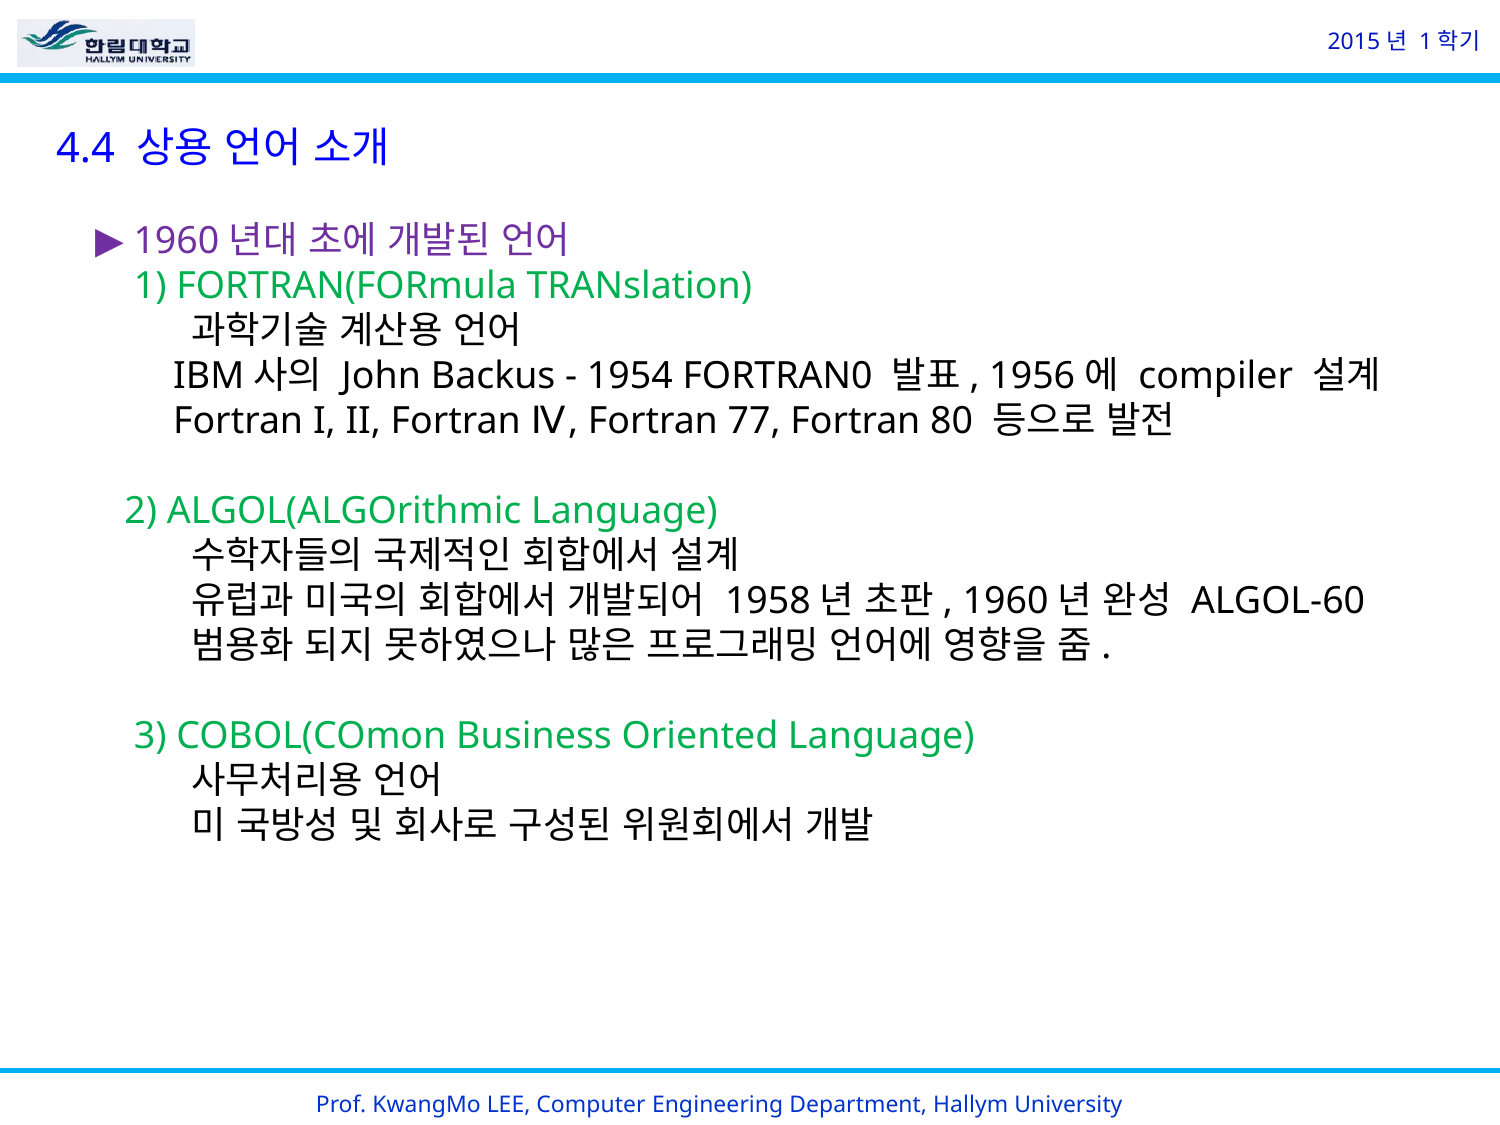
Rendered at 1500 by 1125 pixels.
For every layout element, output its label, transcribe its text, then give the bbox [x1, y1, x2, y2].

text_box 4.4 상용 언어 소개 ▶ 1960년대 초에 개발된 언어 1) FORTRAN(FORmula TRANslation) 과학기술 계산용 언어 IBM사의 John Backus - 1954 FORTRAN0 발표, 1956에 compiler 설계 Fortran I, II, Fortran Ⅳ, Fortran 77, Fortran 80 등으로 발전 2) ALGOL(ALGOrithmic Language) 수학자들의 국제적인 회합에서 설계 유럽과 미국의 회합에서 개발되어 1958년 초판, 1960년 완성 ALGOL-60 범용화 되지 못하였으나 많은 프로그래밍 언어에 영향을 줌. 3) COBOL(COmon Business Oriented Language) 사무처리용 언어 미 국방성 및 회사로 구성된 위원회에서 개발 [41, 113, 1471, 854]
picture [17, 18, 195, 67]
text_box Prof. KwangMo LEE, Computer Engineering Department, Hallym University [301, 1082, 1247, 1125]
text_box 2015년 1학기 [1312, 19, 1500, 62]
